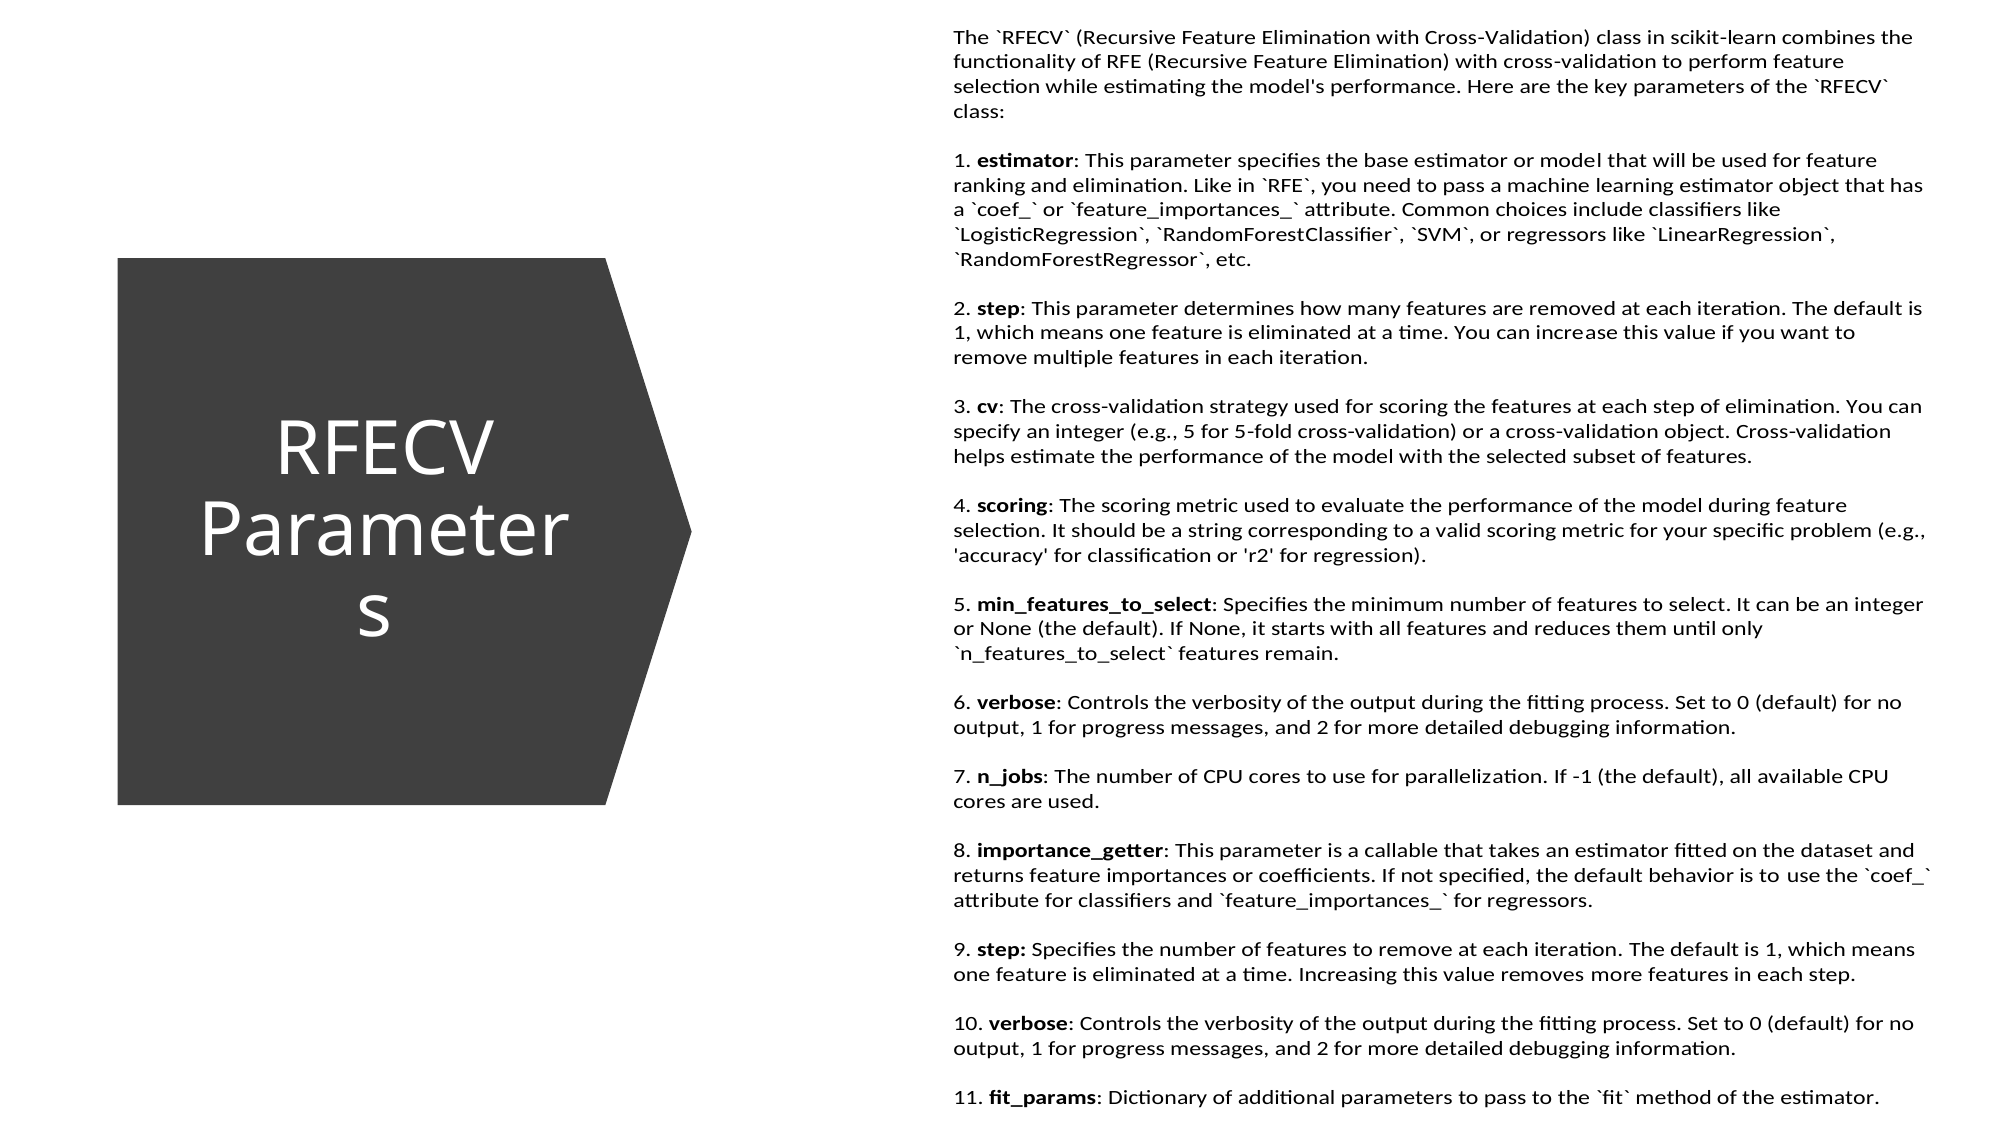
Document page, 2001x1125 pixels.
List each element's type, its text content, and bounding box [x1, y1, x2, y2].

picture [953, 24, 1930, 1112]
text_box RFECV Parameters [168, 322, 601, 741]
text_box [116, 257, 693, 807]
